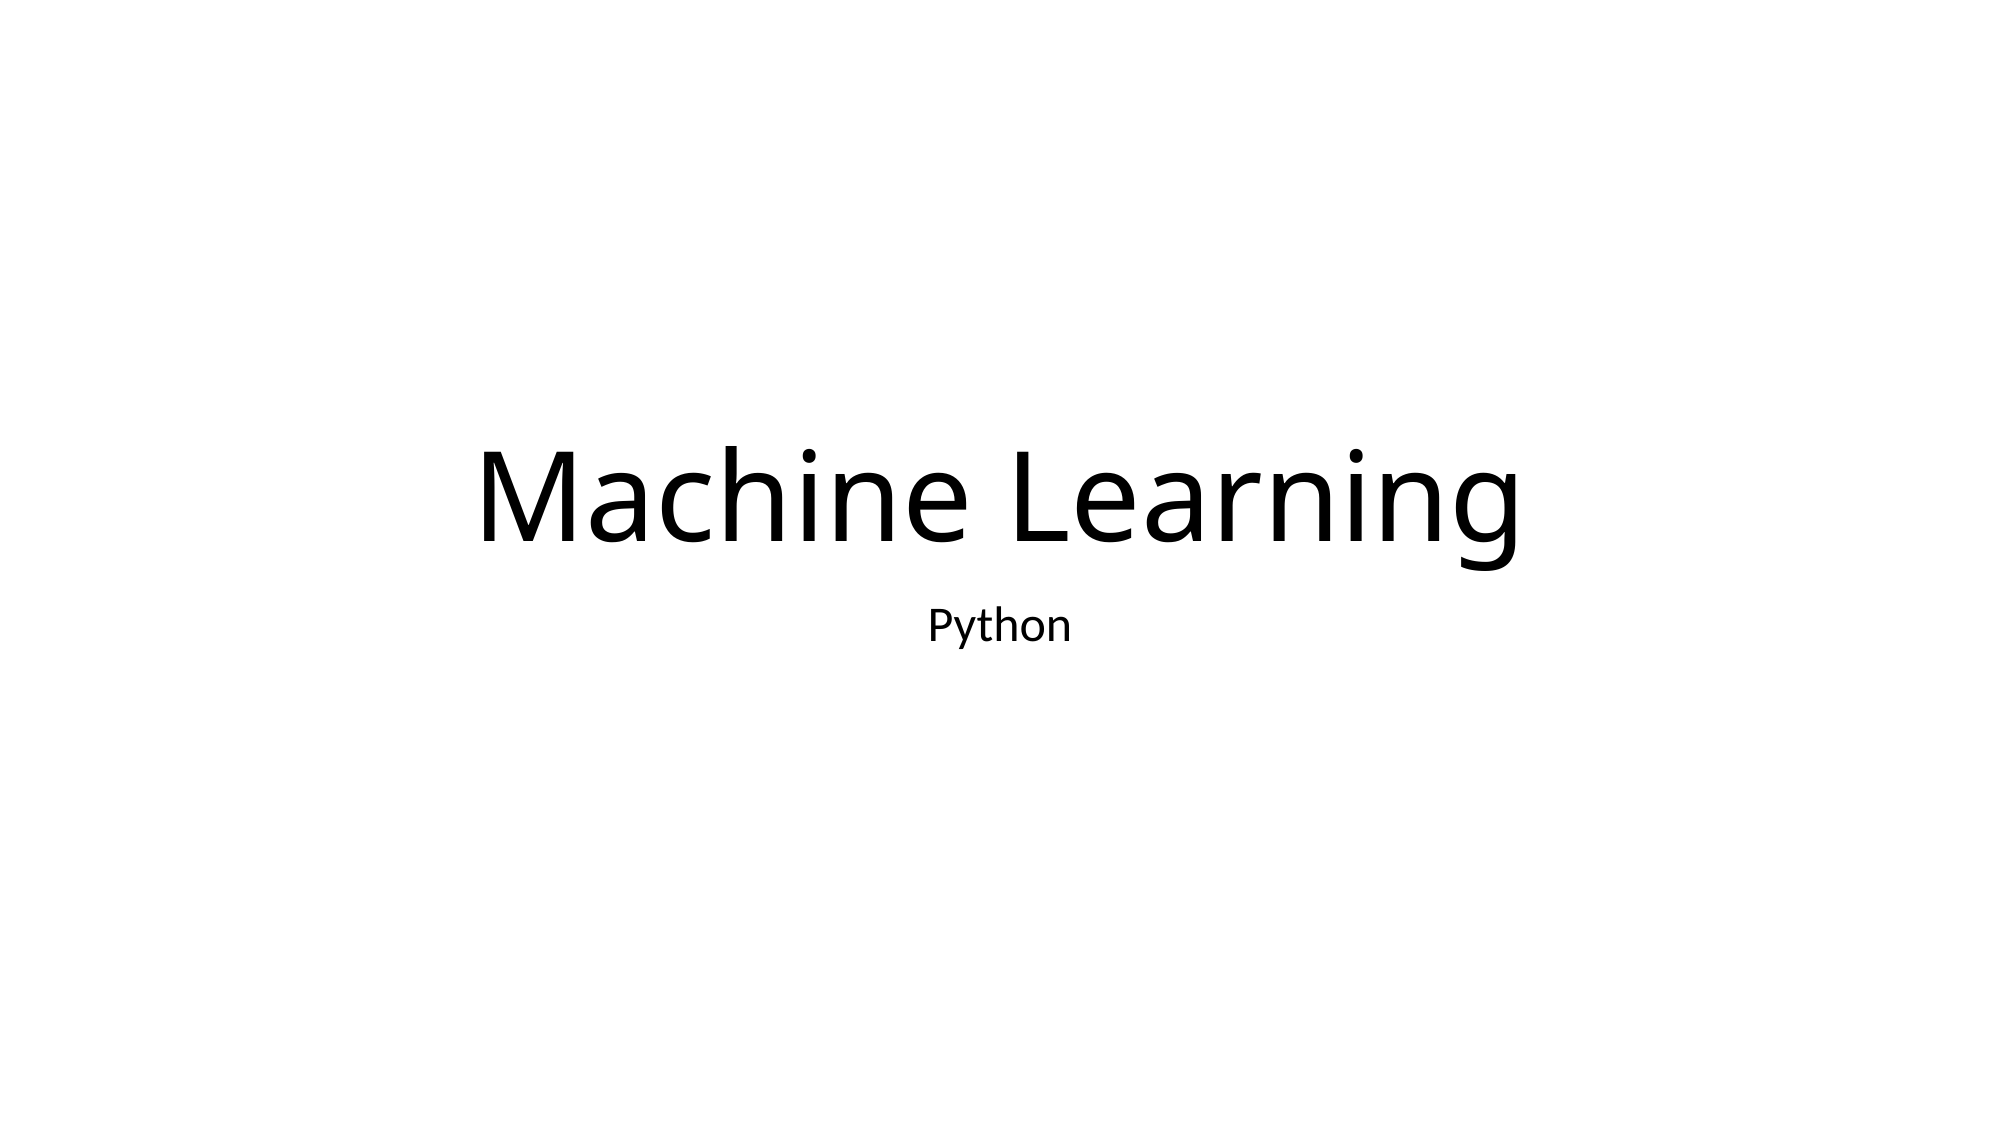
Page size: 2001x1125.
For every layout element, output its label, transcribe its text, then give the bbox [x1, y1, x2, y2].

subtitle Python [249, 590, 1750, 863]
title Machine Learning [249, 184, 1750, 576]
